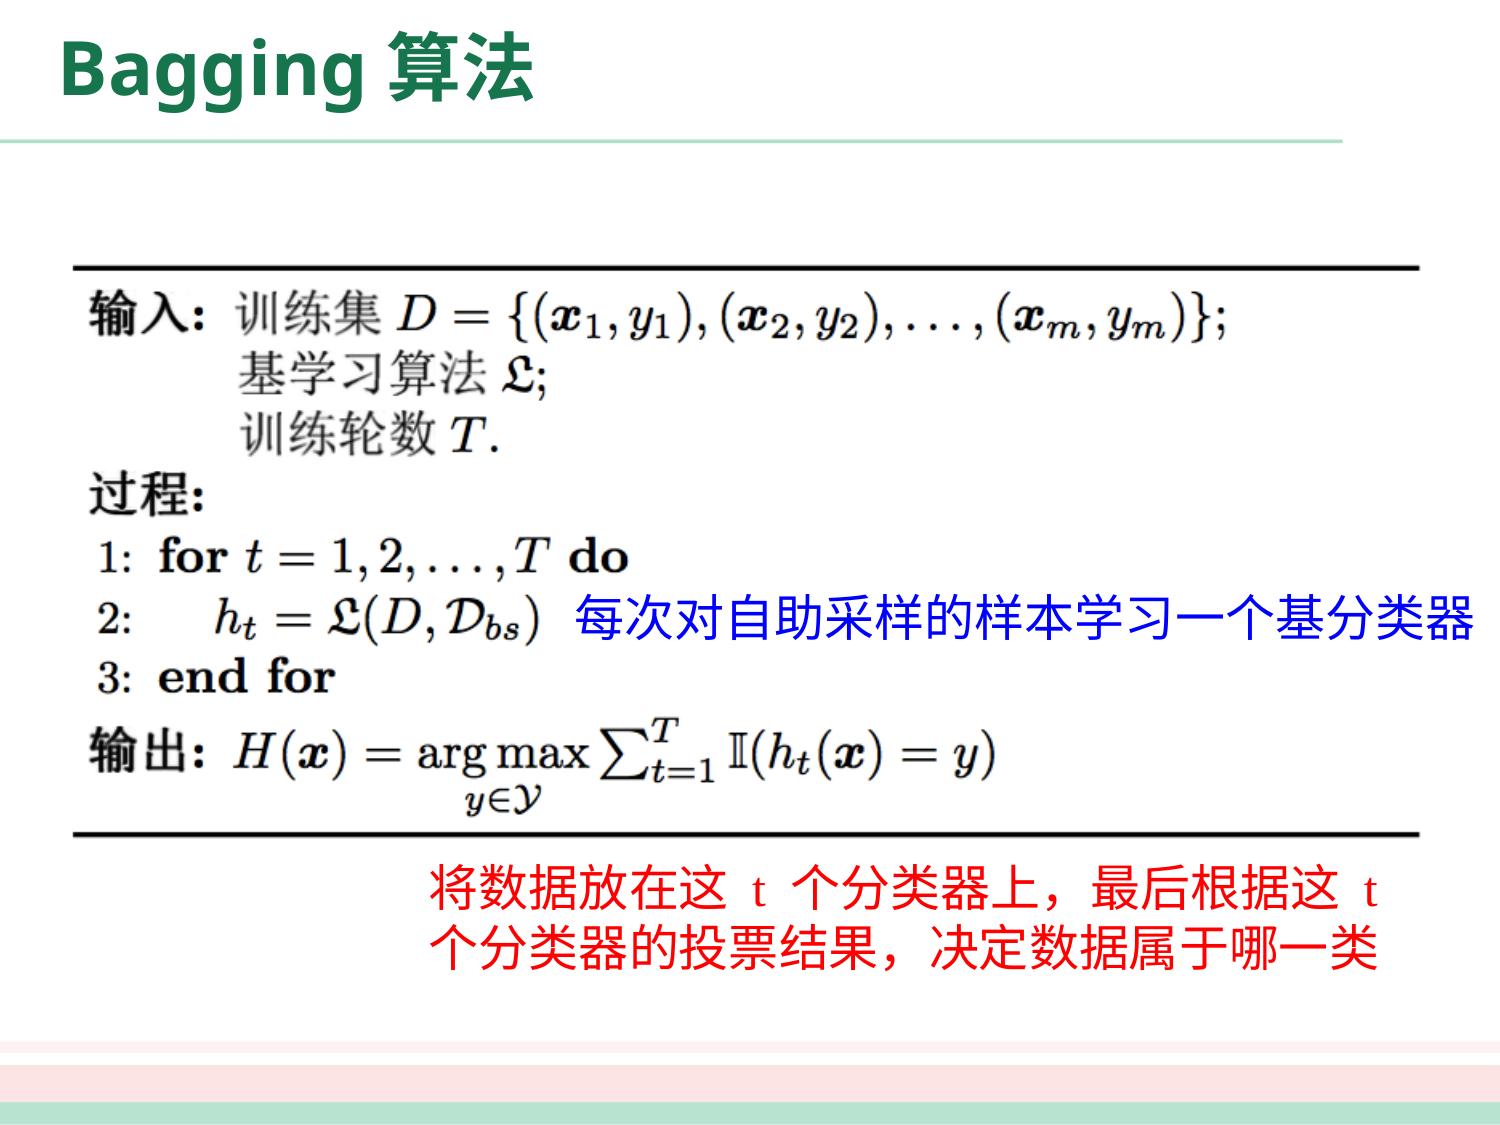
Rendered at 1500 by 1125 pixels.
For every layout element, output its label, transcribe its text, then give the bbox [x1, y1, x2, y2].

picture [0, 0, 1500, 1125]
text_box 将数据放在这 t 个分类器上，最后根据这 t 个分类器的投票结果，决定数据属于哪一类 [414, 850, 1418, 984]
text_box 每次对自助采样的样本学习一个基分类器 [1453, 579, 1490, 654]
title Bagging算法 [42, 7, 1337, 135]
